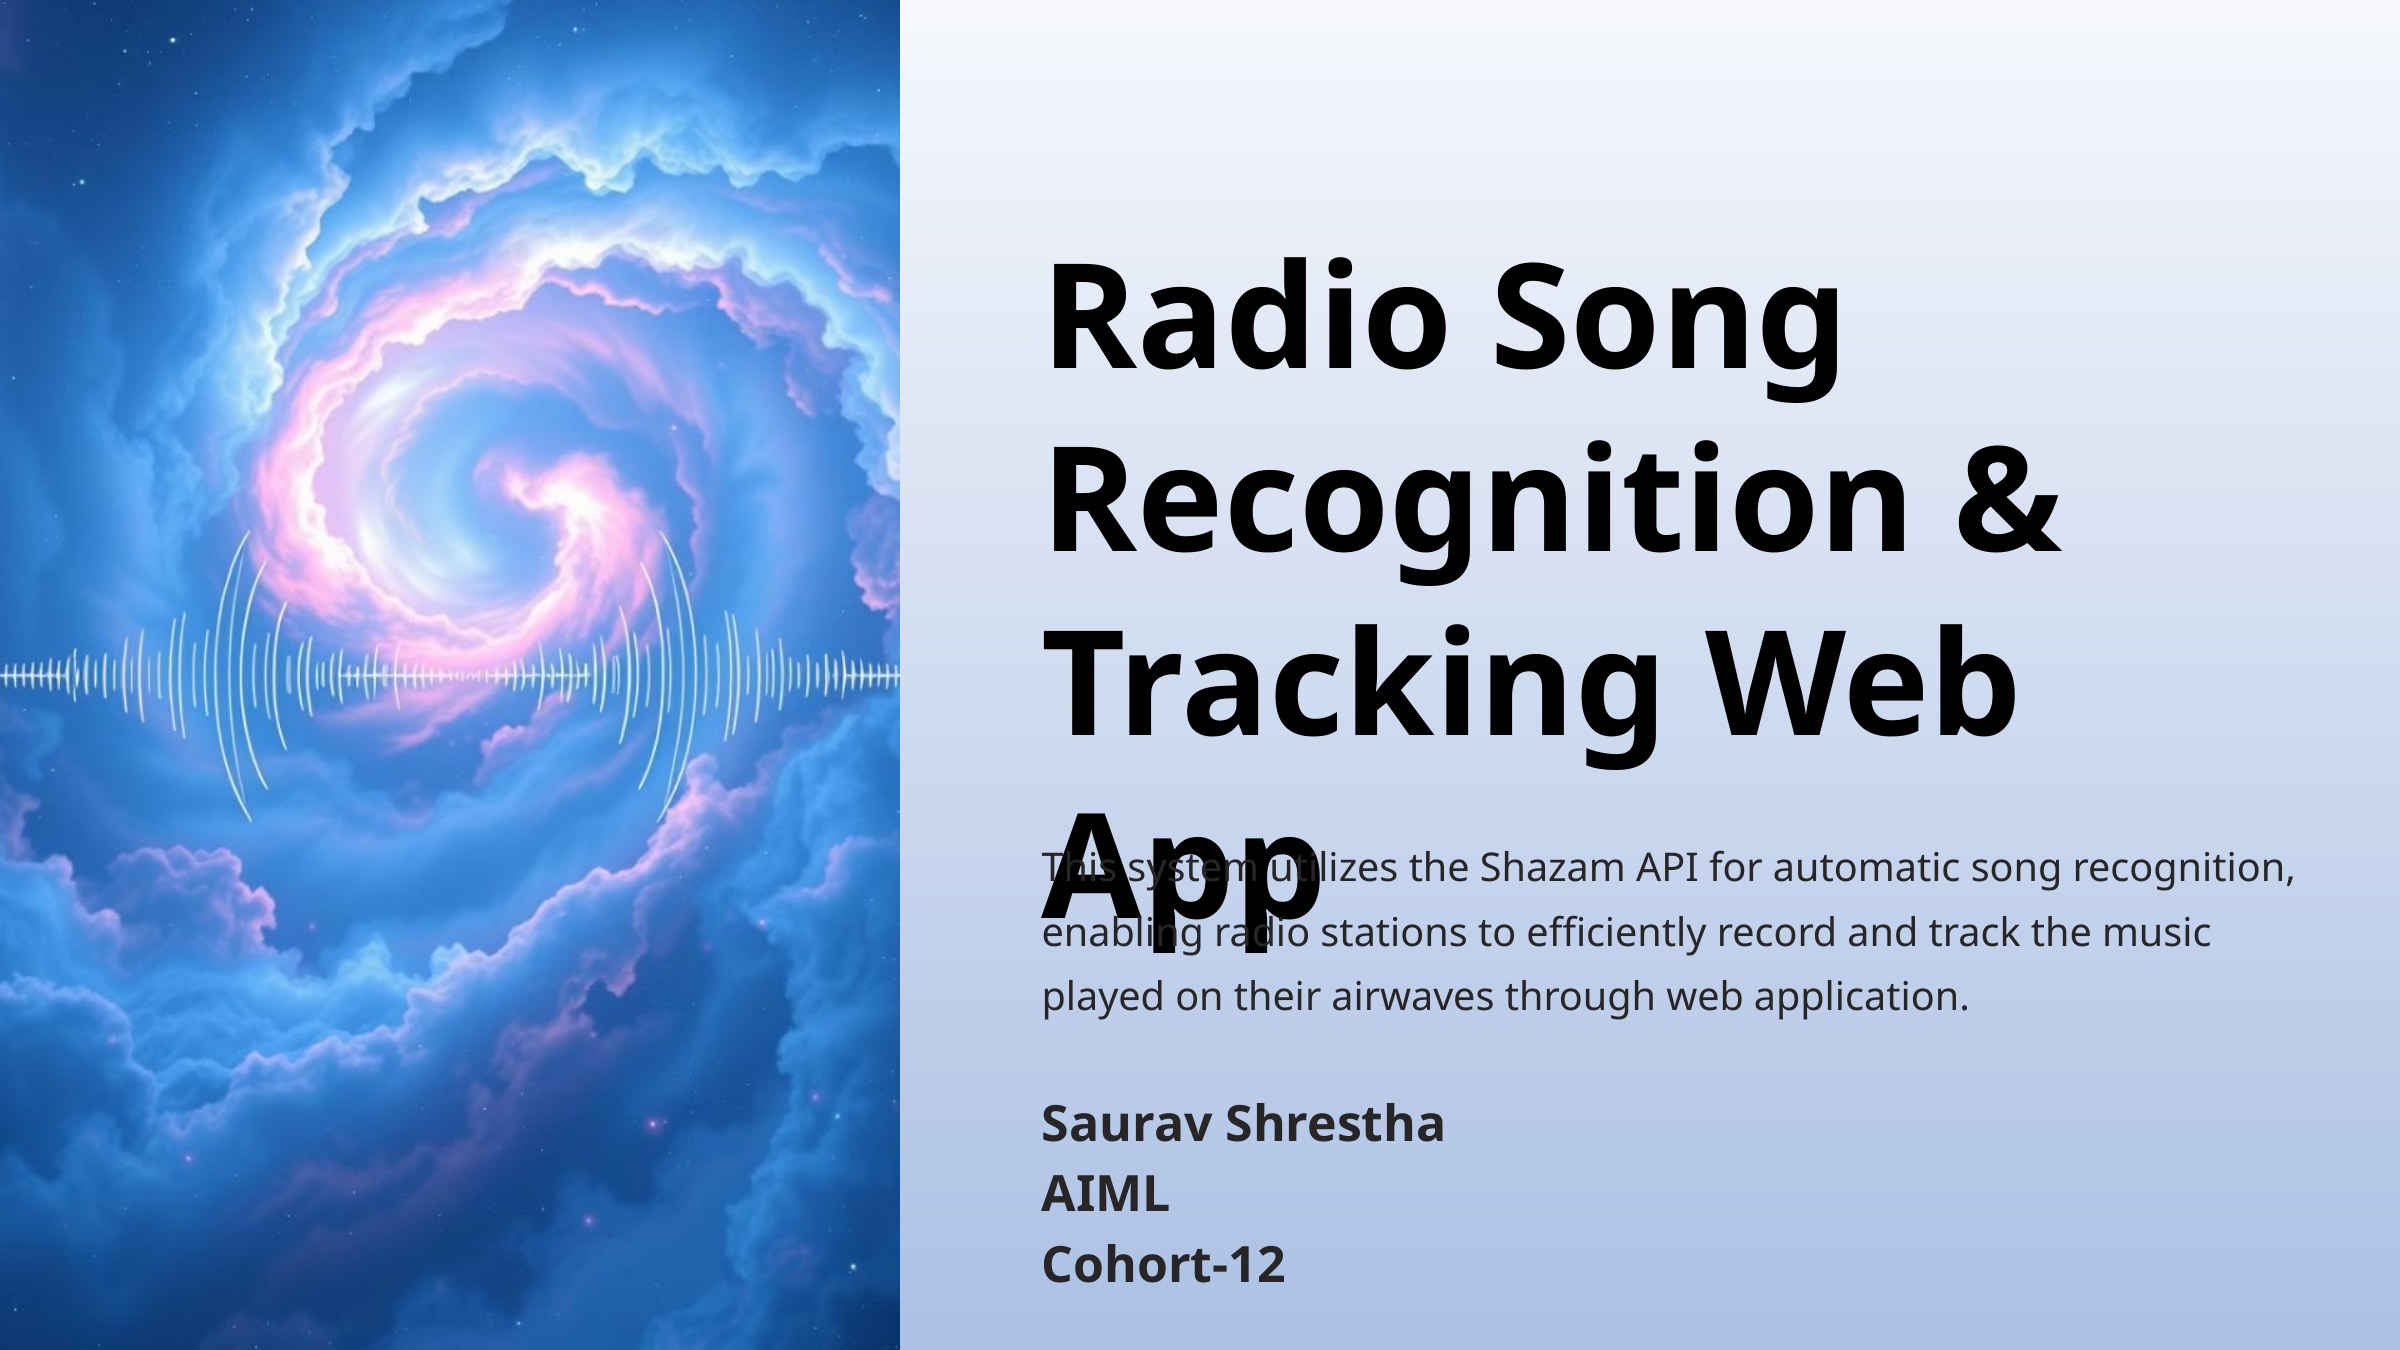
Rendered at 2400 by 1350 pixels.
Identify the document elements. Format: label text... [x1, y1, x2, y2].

text_box This system utilizes the Shazam API for automatic song recognition, enabling radio stations to efficiently record and track the music played on their airwaves through web application. [1041, 825, 2307, 1020]
picture [0, 0, 900, 1350]
text_box Saurav Shrestha AIML Cohort-12 [1041, 1080, 1523, 1151]
text_box Radio Song Recognition & Tracking Web App [1041, 214, 2259, 765]
